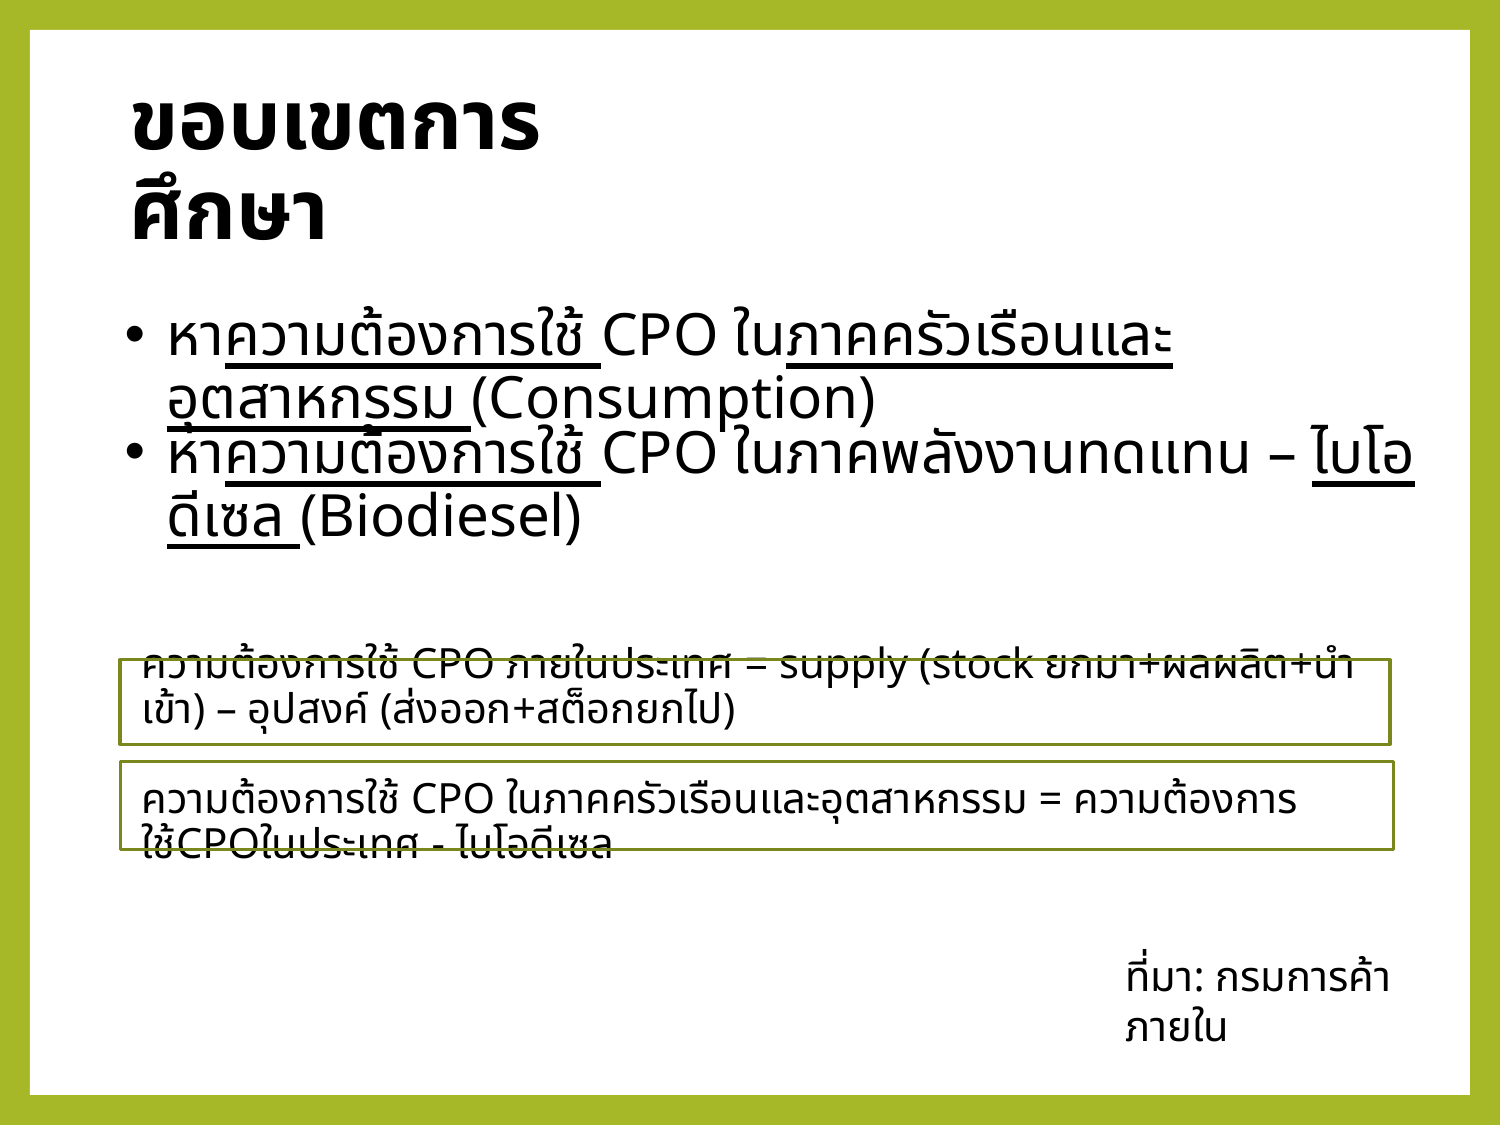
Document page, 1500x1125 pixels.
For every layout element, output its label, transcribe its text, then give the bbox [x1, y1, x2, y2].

text_box [119, 760, 1395, 851]
text_box [118, 658, 1392, 746]
text_box ที่มา: กรมการค้าภายใน [1110, 942, 1437, 1057]
title ความต้องการใช้ CPO ภายในประเทศ = supply (stock ยกมา+ผลผลิต+นำเข้า) – อุปสงค์ (ส่งออก+สต็อกยกไป) ความต้องการใช้ CPO ในภาคครัวเรือนและอุตสาหกรรม = ความต้องการใช้CPOในประเทศ - ไบโอดีเซล [126, 668, 1400, 842]
title หาความต้องการใช้ CPO ในภาคพลังงานทดแทน – ไบโอดีเซล (Biodiesel) [109, 433, 1434, 538]
title หาความต้องการใช้ CPO ในภาคครัวเรือนและอุตสาหกรรม (Consumption) [109, 315, 1373, 420]
title ขอบเขตการศึกษา [114, 67, 682, 267]
